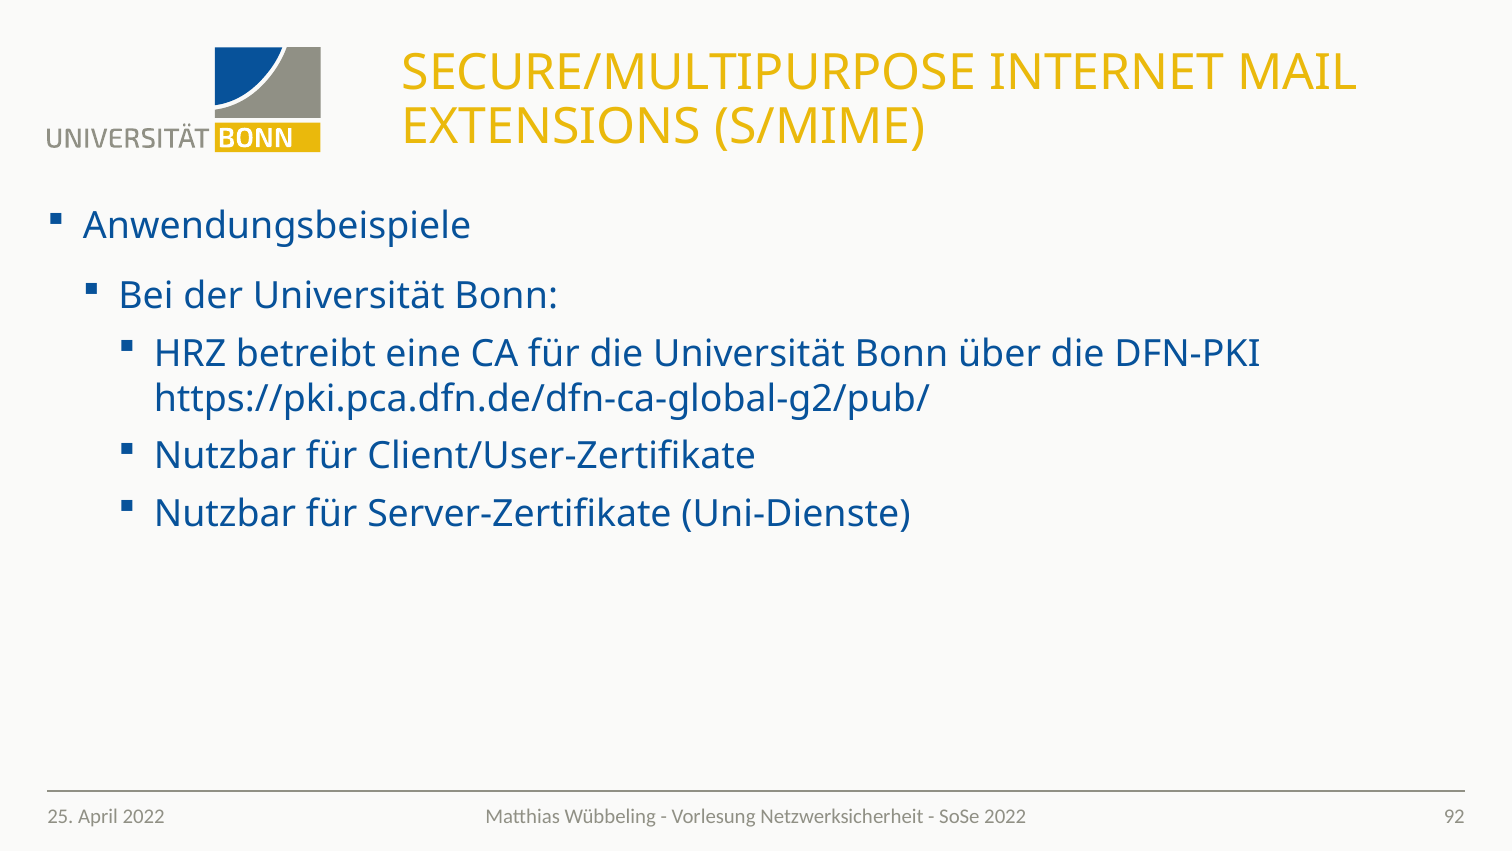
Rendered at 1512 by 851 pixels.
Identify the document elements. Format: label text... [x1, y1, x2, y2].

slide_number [47, 791, 189, 839]
title Secure/Multipurpose Internet Mail Extensions (S/MIME) [401, 47, 1465, 154]
list Anwendungsbeispiele Bei der Universität Bonn: HRZ betreibt eine CA für die Universität Bonn über die DFN-PKI https://pki.pca.dfn.de/dfn-ca-global-g2/pub/ Nutzbar für Client/User-Zertifikate Nutzbar für Server-Zertifikate (Uni-Dienste) [47, 200, 1465, 745]
footer Matthias Wübbeling - Vorlesung Netzwerksicherheit - SoSe 2022 [342, 791, 1170, 839]
slide_number 92 [1370, 791, 1465, 839]
